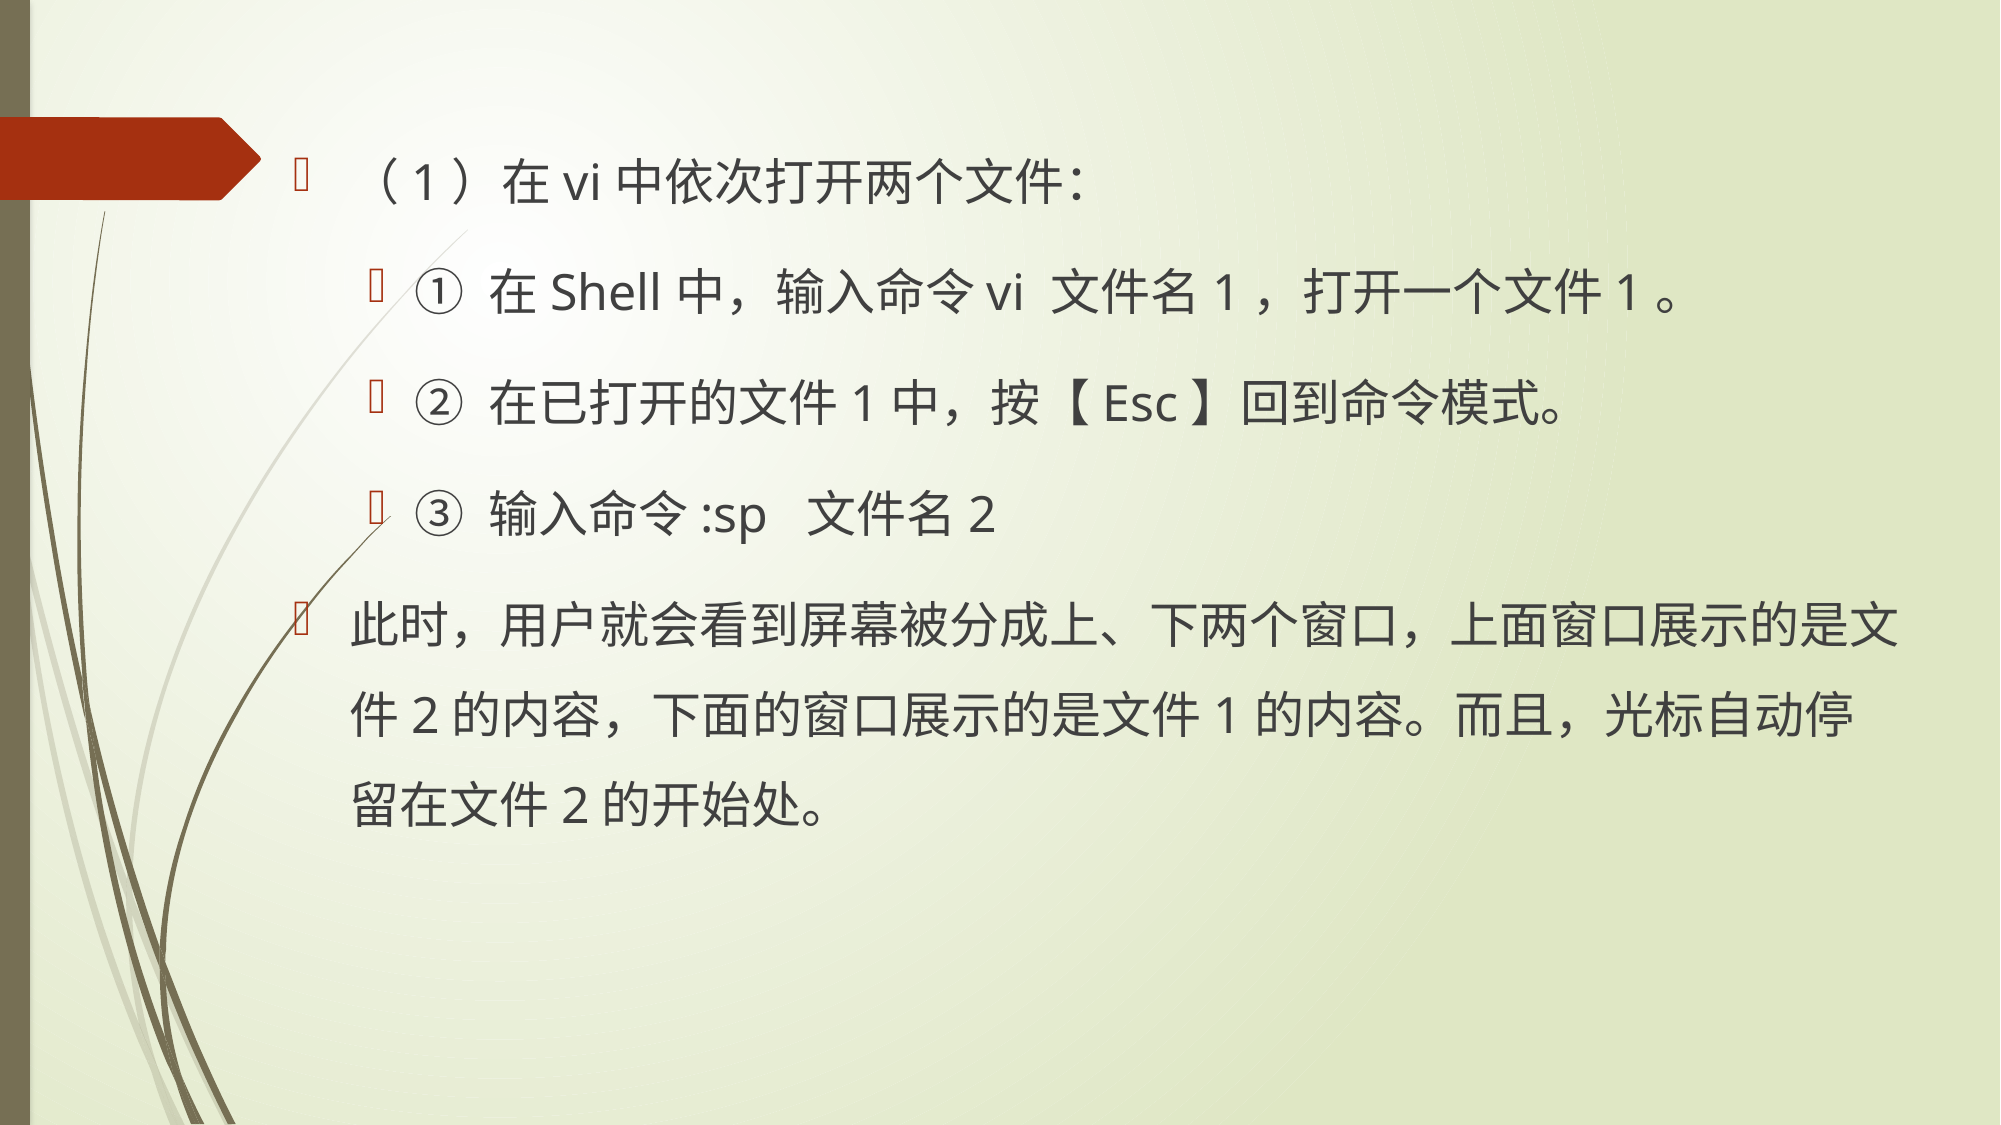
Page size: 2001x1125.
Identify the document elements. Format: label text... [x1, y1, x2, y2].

list （1）在vi中依次打开两个文件： ① 在Shell中，输入命令vi 文件名1，打开一个文件1。 ② 在已打开的文件1中，按【Esc】回到命令模式。 ③ 输入命令:sp 文件名2 此时，用户就会看到屏幕被分成上、下两个窗口，上面窗口展示的是文件2的内容，下面的窗口展示的是文件1的内容。而且，光标自动停留在文件2的开始处。 [278, 112, 1917, 855]
